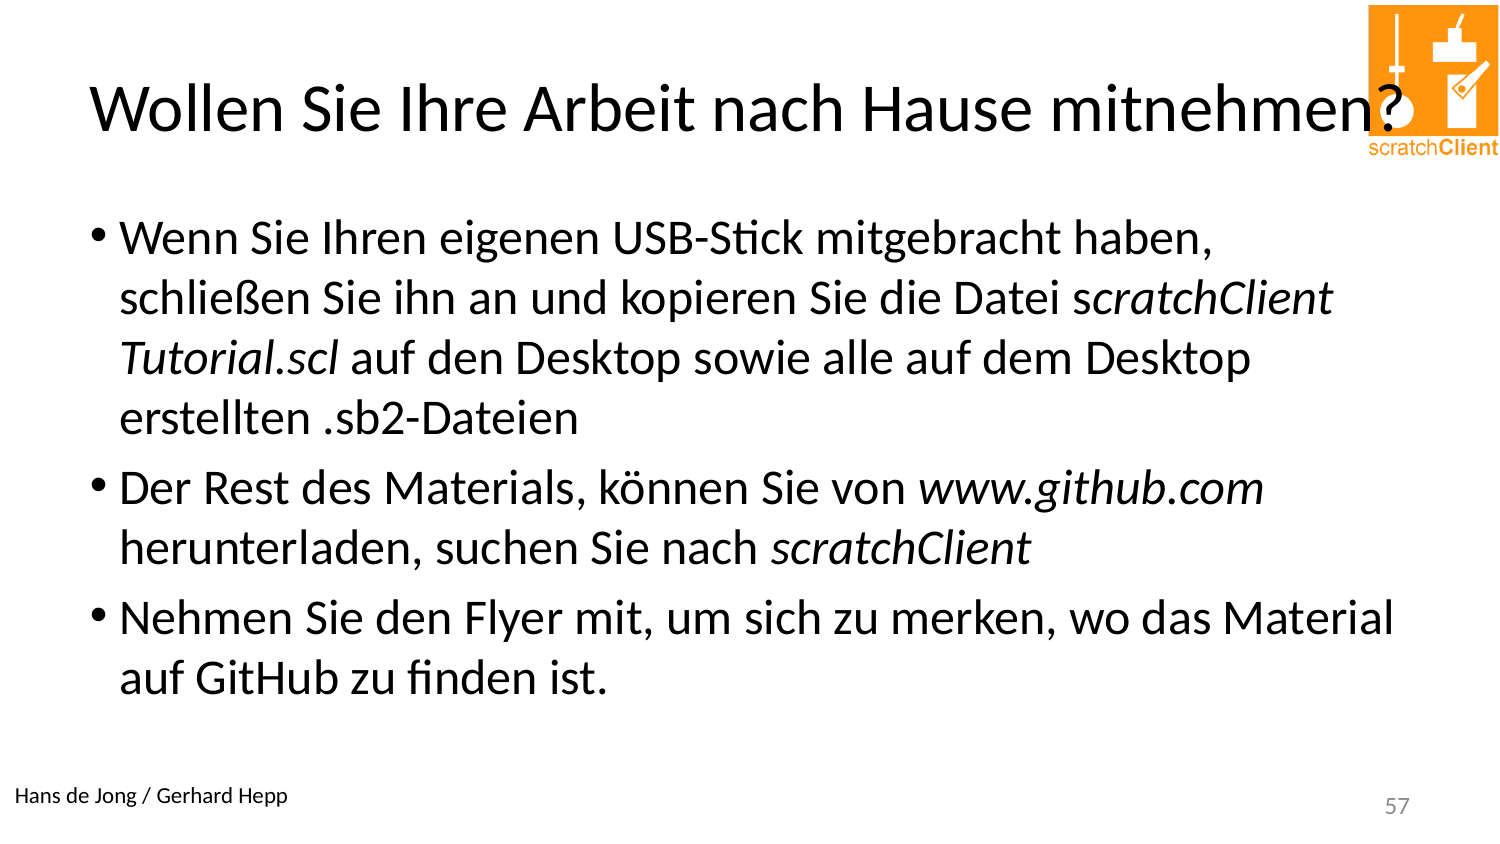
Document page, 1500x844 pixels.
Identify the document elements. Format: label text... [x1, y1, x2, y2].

text_box 57 [1340, 781, 1425, 827]
text_box Wenn Sie Ihren eigenen USB-Stick mitgebracht haben, schließen Sie ihn an und kopieren Sie die Datei scratchClient Tutorial.scl auf den Desktop sowie alle auf dem Desktop erstellten .sb2-Dateien Der Rest des Materials, können Sie von www.github.com herunterladen, suchen Sie nach scratchClient Nehmen Sie den Flyer mit, um sich zu merken, wo das Material auf GitHub zu finden ist. [75, 196, 1425, 754]
text_box Wollen Sie Ihre Arbeit nach Hause mitnehmen? [75, 33, 1425, 175]
picture [1366, 5, 1500, 160]
